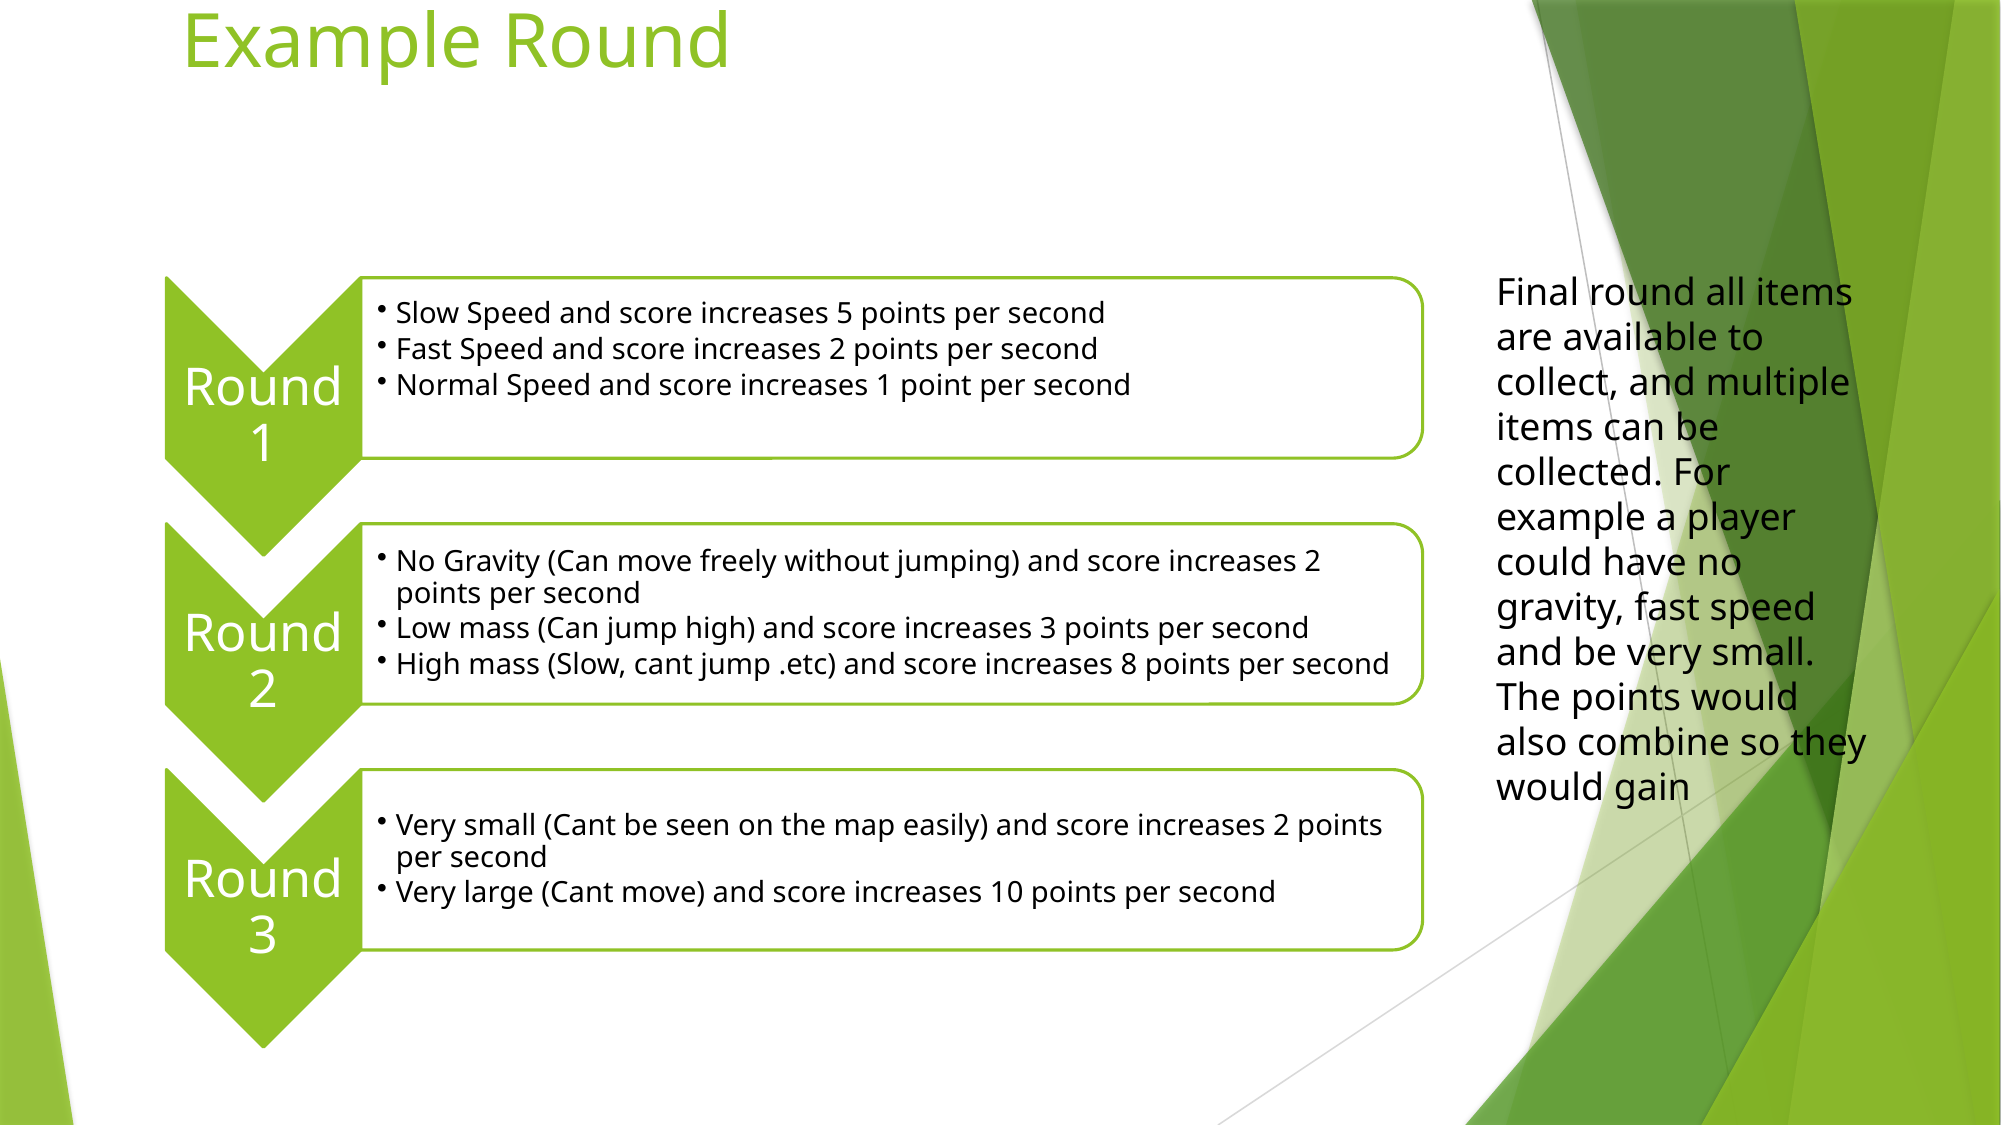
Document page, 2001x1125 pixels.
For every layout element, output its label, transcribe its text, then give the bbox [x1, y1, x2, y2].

title Example Round [166, 0, 1792, 298]
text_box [165, 276, 1424, 1049]
text_box Final round all items are available to collect, and multiple items can be collected. For example a player could have no gravity, fast speed and be very small. The points would also combine so they would gain [1481, 260, 1889, 815]
